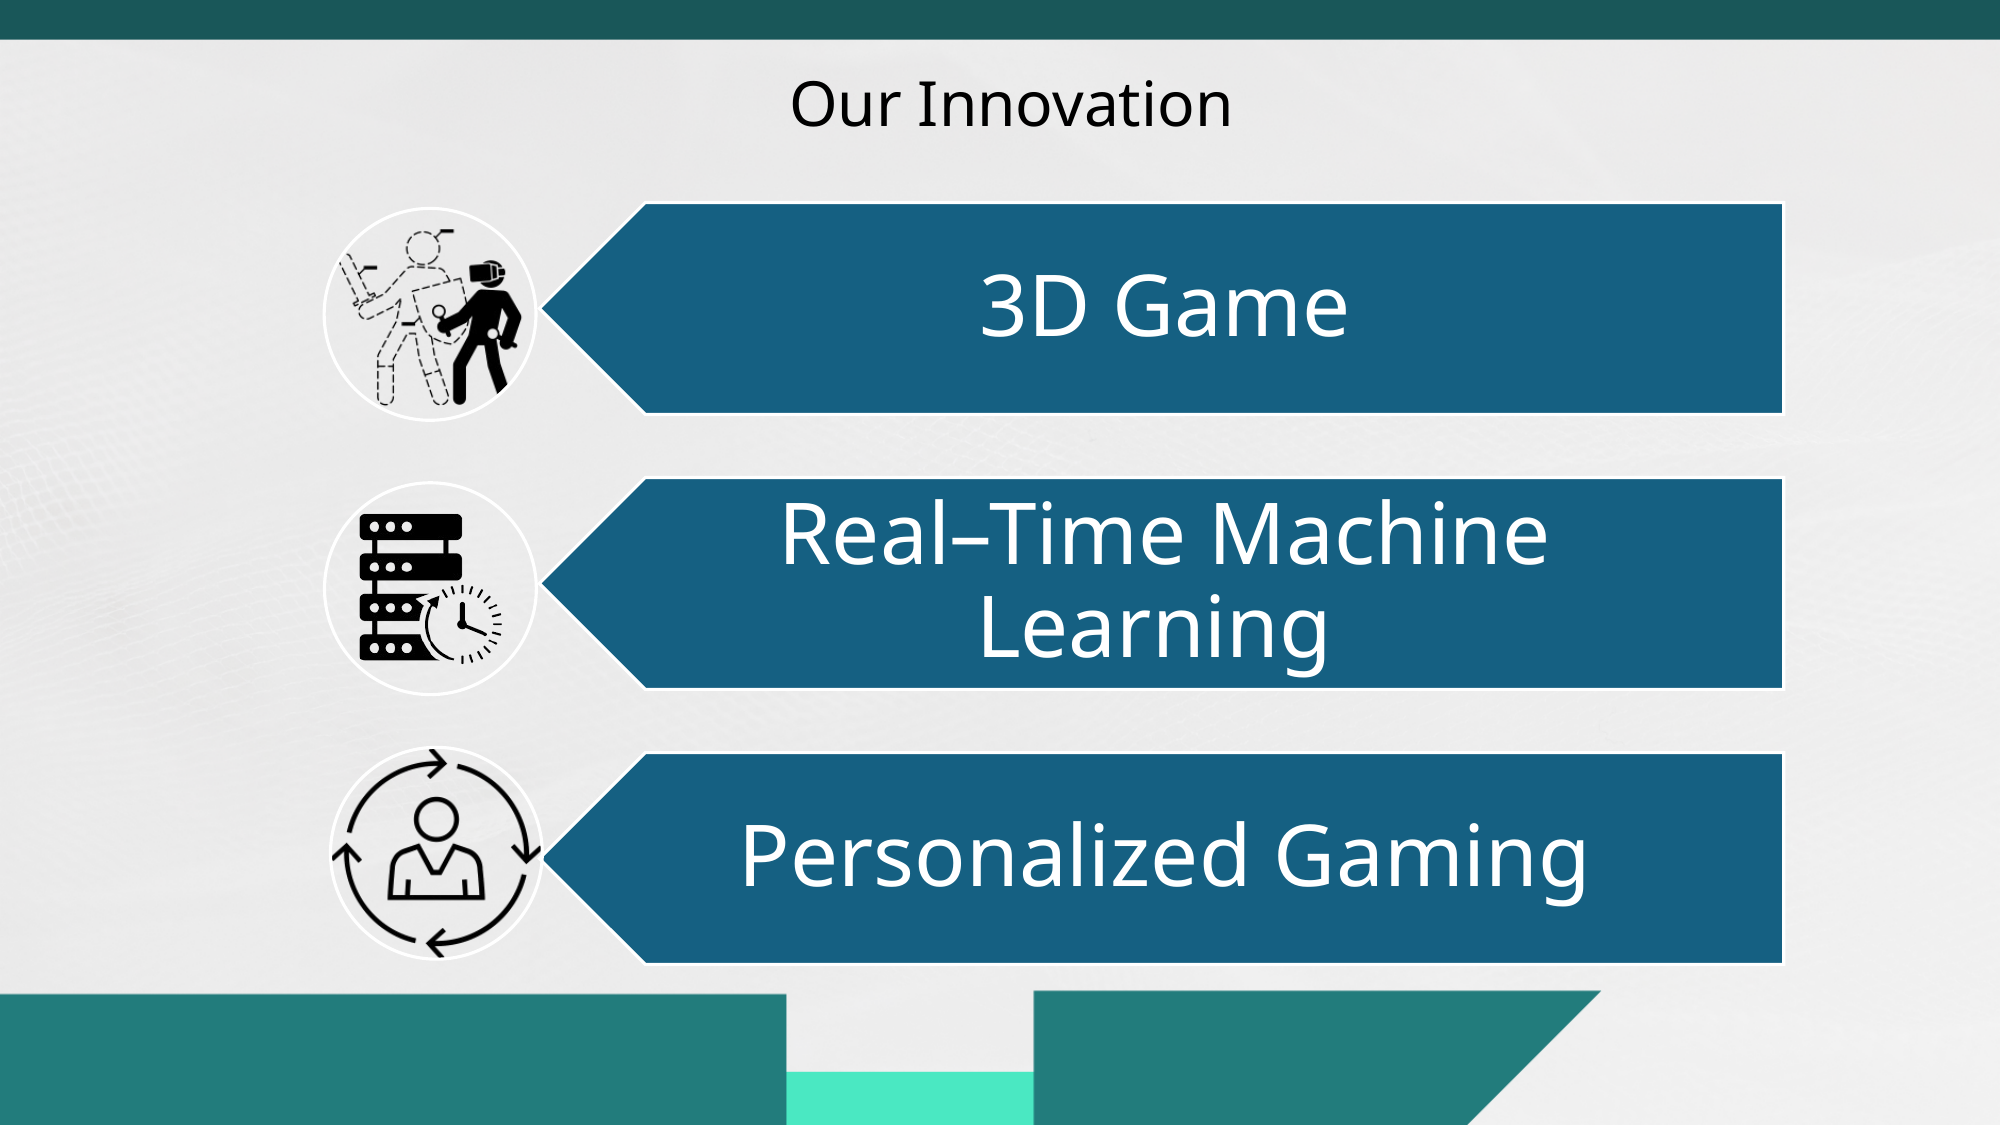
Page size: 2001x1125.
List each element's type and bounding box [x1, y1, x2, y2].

picture [0, 0, 2000, 1125]
text_box [172, 201, 2000, 965]
